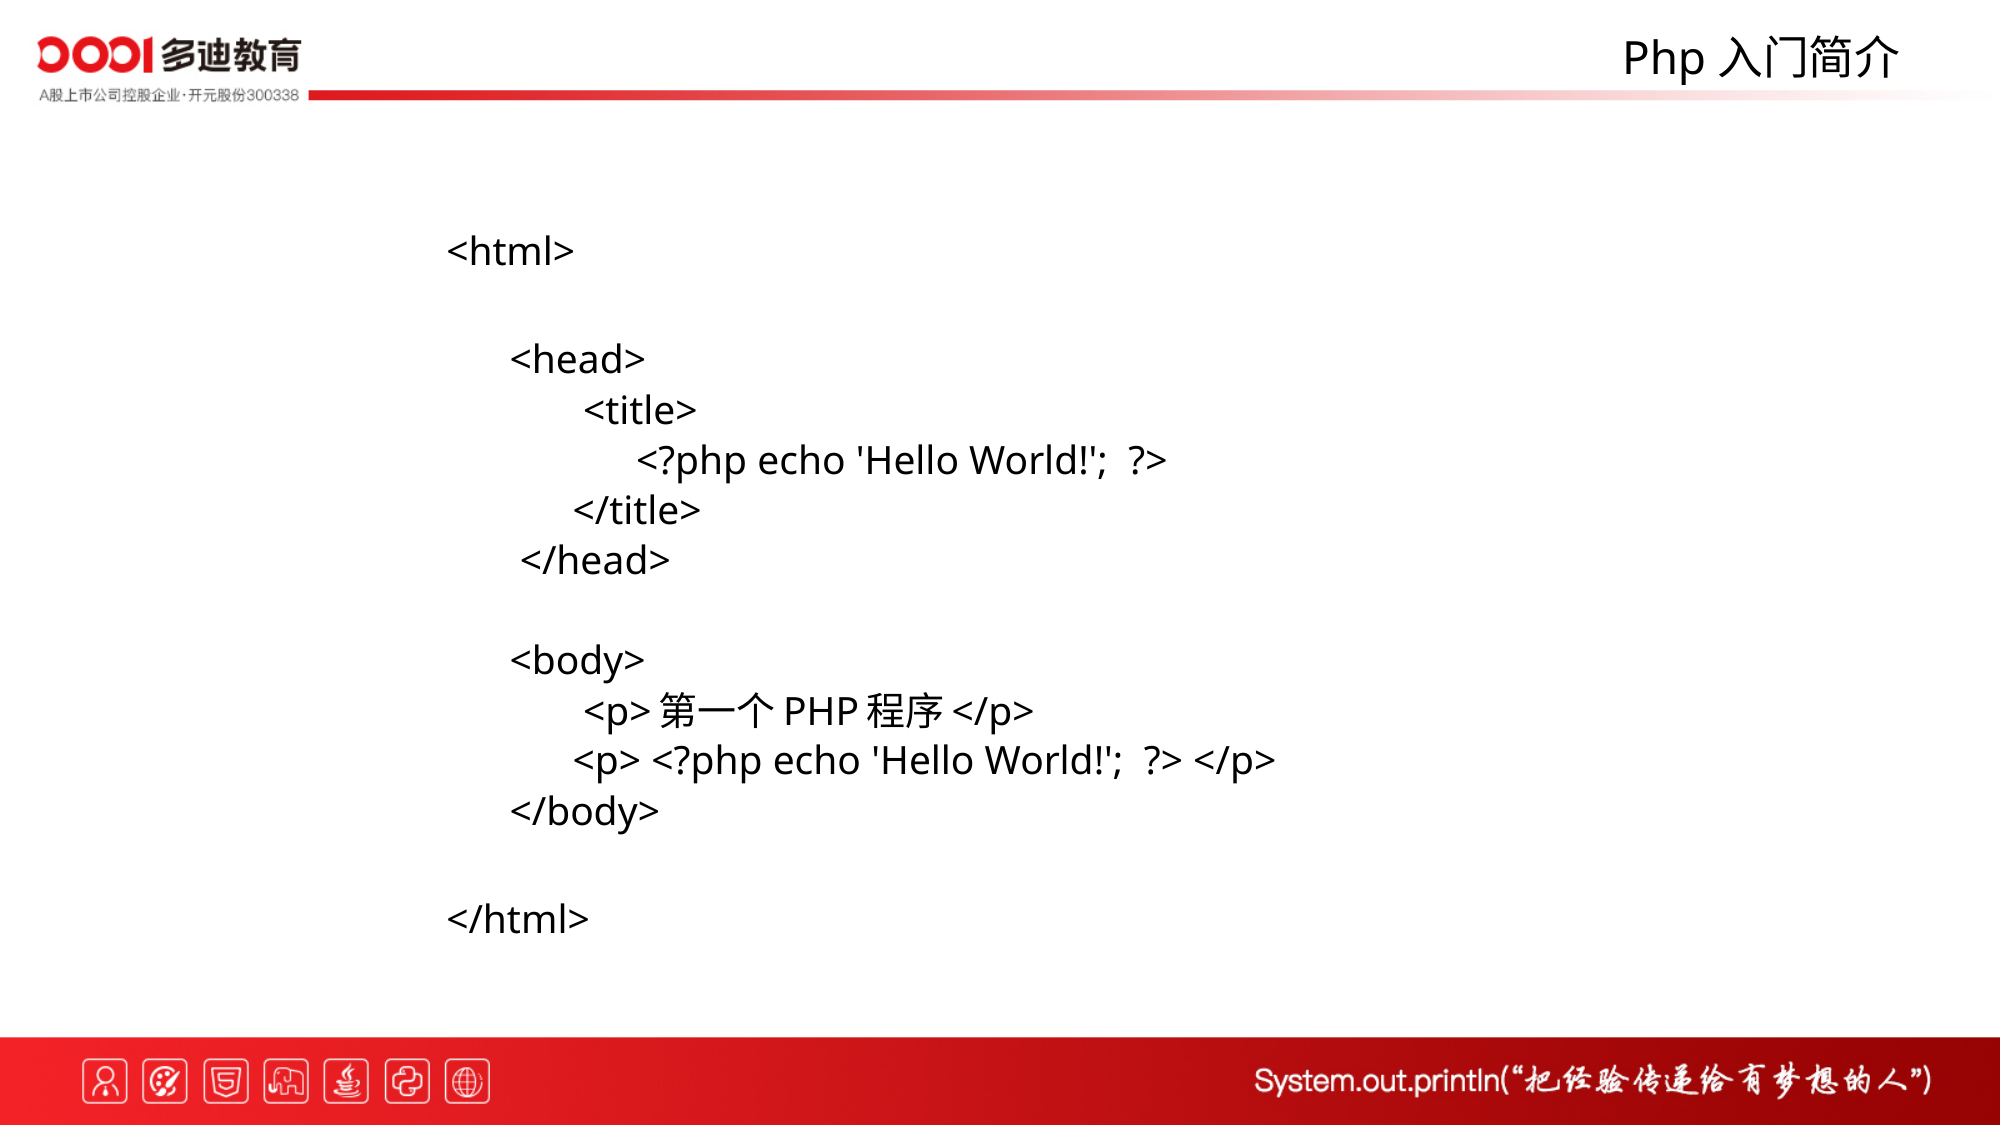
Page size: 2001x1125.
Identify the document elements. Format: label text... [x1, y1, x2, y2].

text_box <html> <head> <title> <?php echo 'Hello World!'; ?> </title> </head> <body> <p>第一个PHP程序</p> <p> <?php echo 'Hello World!'; ?> </p> </body> </html> [431, 224, 1625, 958]
text_box Php入门简介 [1607, 21, 1916, 92]
picture [0, 0, 2000, 1125]
